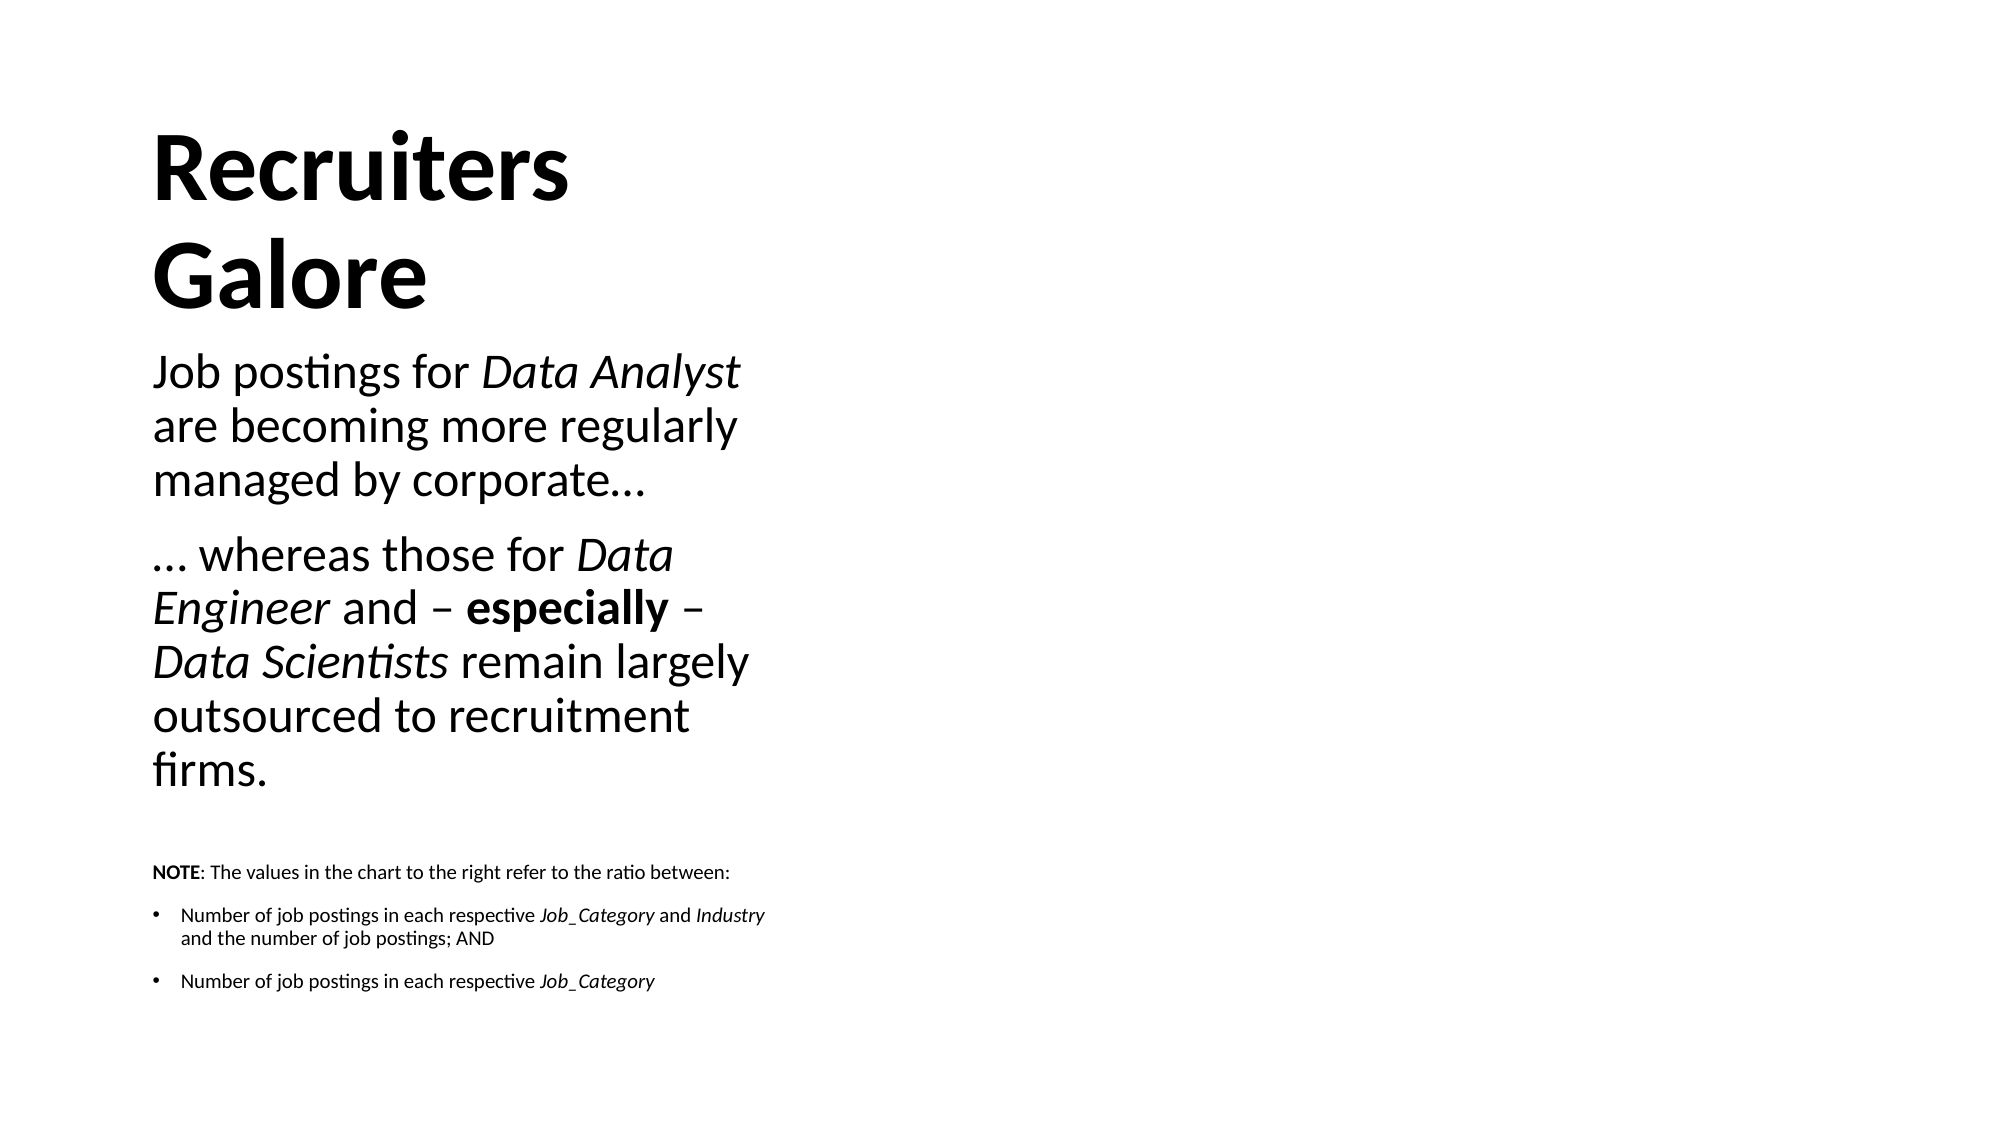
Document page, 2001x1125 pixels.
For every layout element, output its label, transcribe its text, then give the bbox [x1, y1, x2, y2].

title Recruiters Galore [137, 75, 783, 337]
list Job postings for Data Analyst are becoming more regularly managed by corporate… … whereas those for Data Engineer and – especially – Data Scientists remain largely outsourced to recruitment firms. NOTE: The values in the chart to the right refer to the ratio between: Number of job postings in each respective Job_Category and Industry and the number of job postings; AND Number of job postings in each respective Job_Category [137, 337, 783, 1050]
